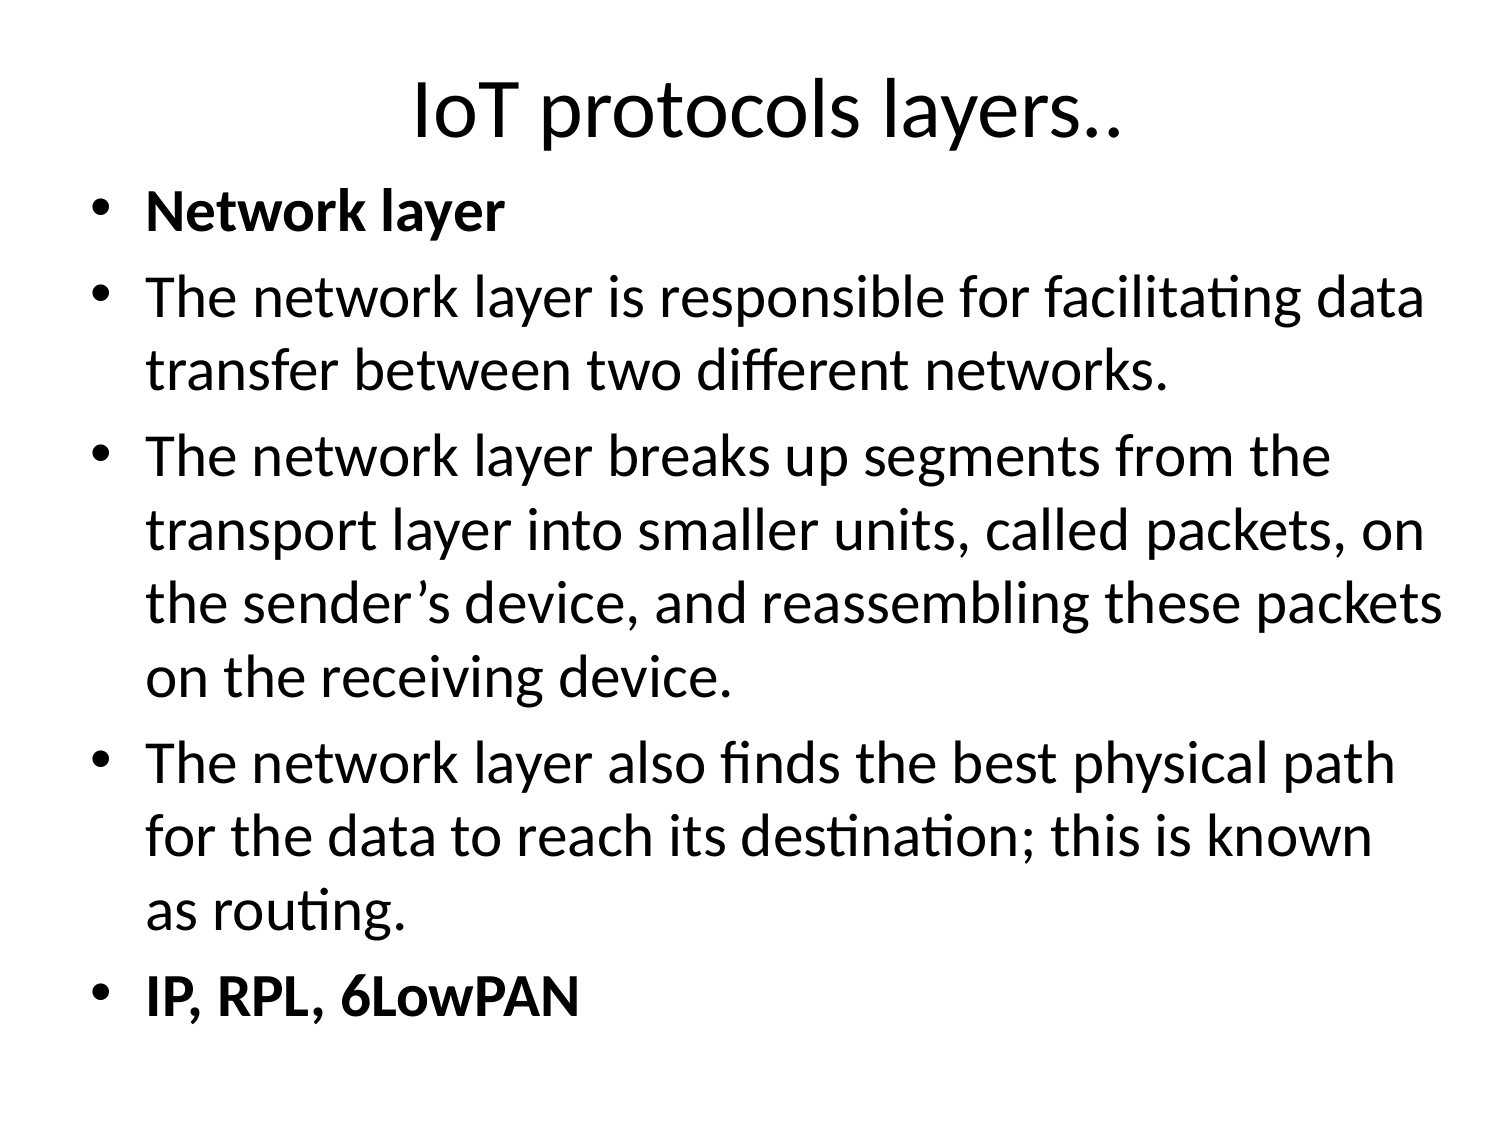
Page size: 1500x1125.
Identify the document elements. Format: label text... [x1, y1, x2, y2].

list Network layer The network layer is responsible for facilitating data transfer between two different networks. The network layer breaks up segments from the transport layer into smaller units, called packets, on the sender’s device, and reassembling these packets on the receiving device. The network layer also finds the best physical path for the data to reach its destination; this is known as routing. IP, RPL, 6LowPAN [75, 162, 1475, 1050]
title IoT protocols layers.. [75, 45, 1463, 162]
